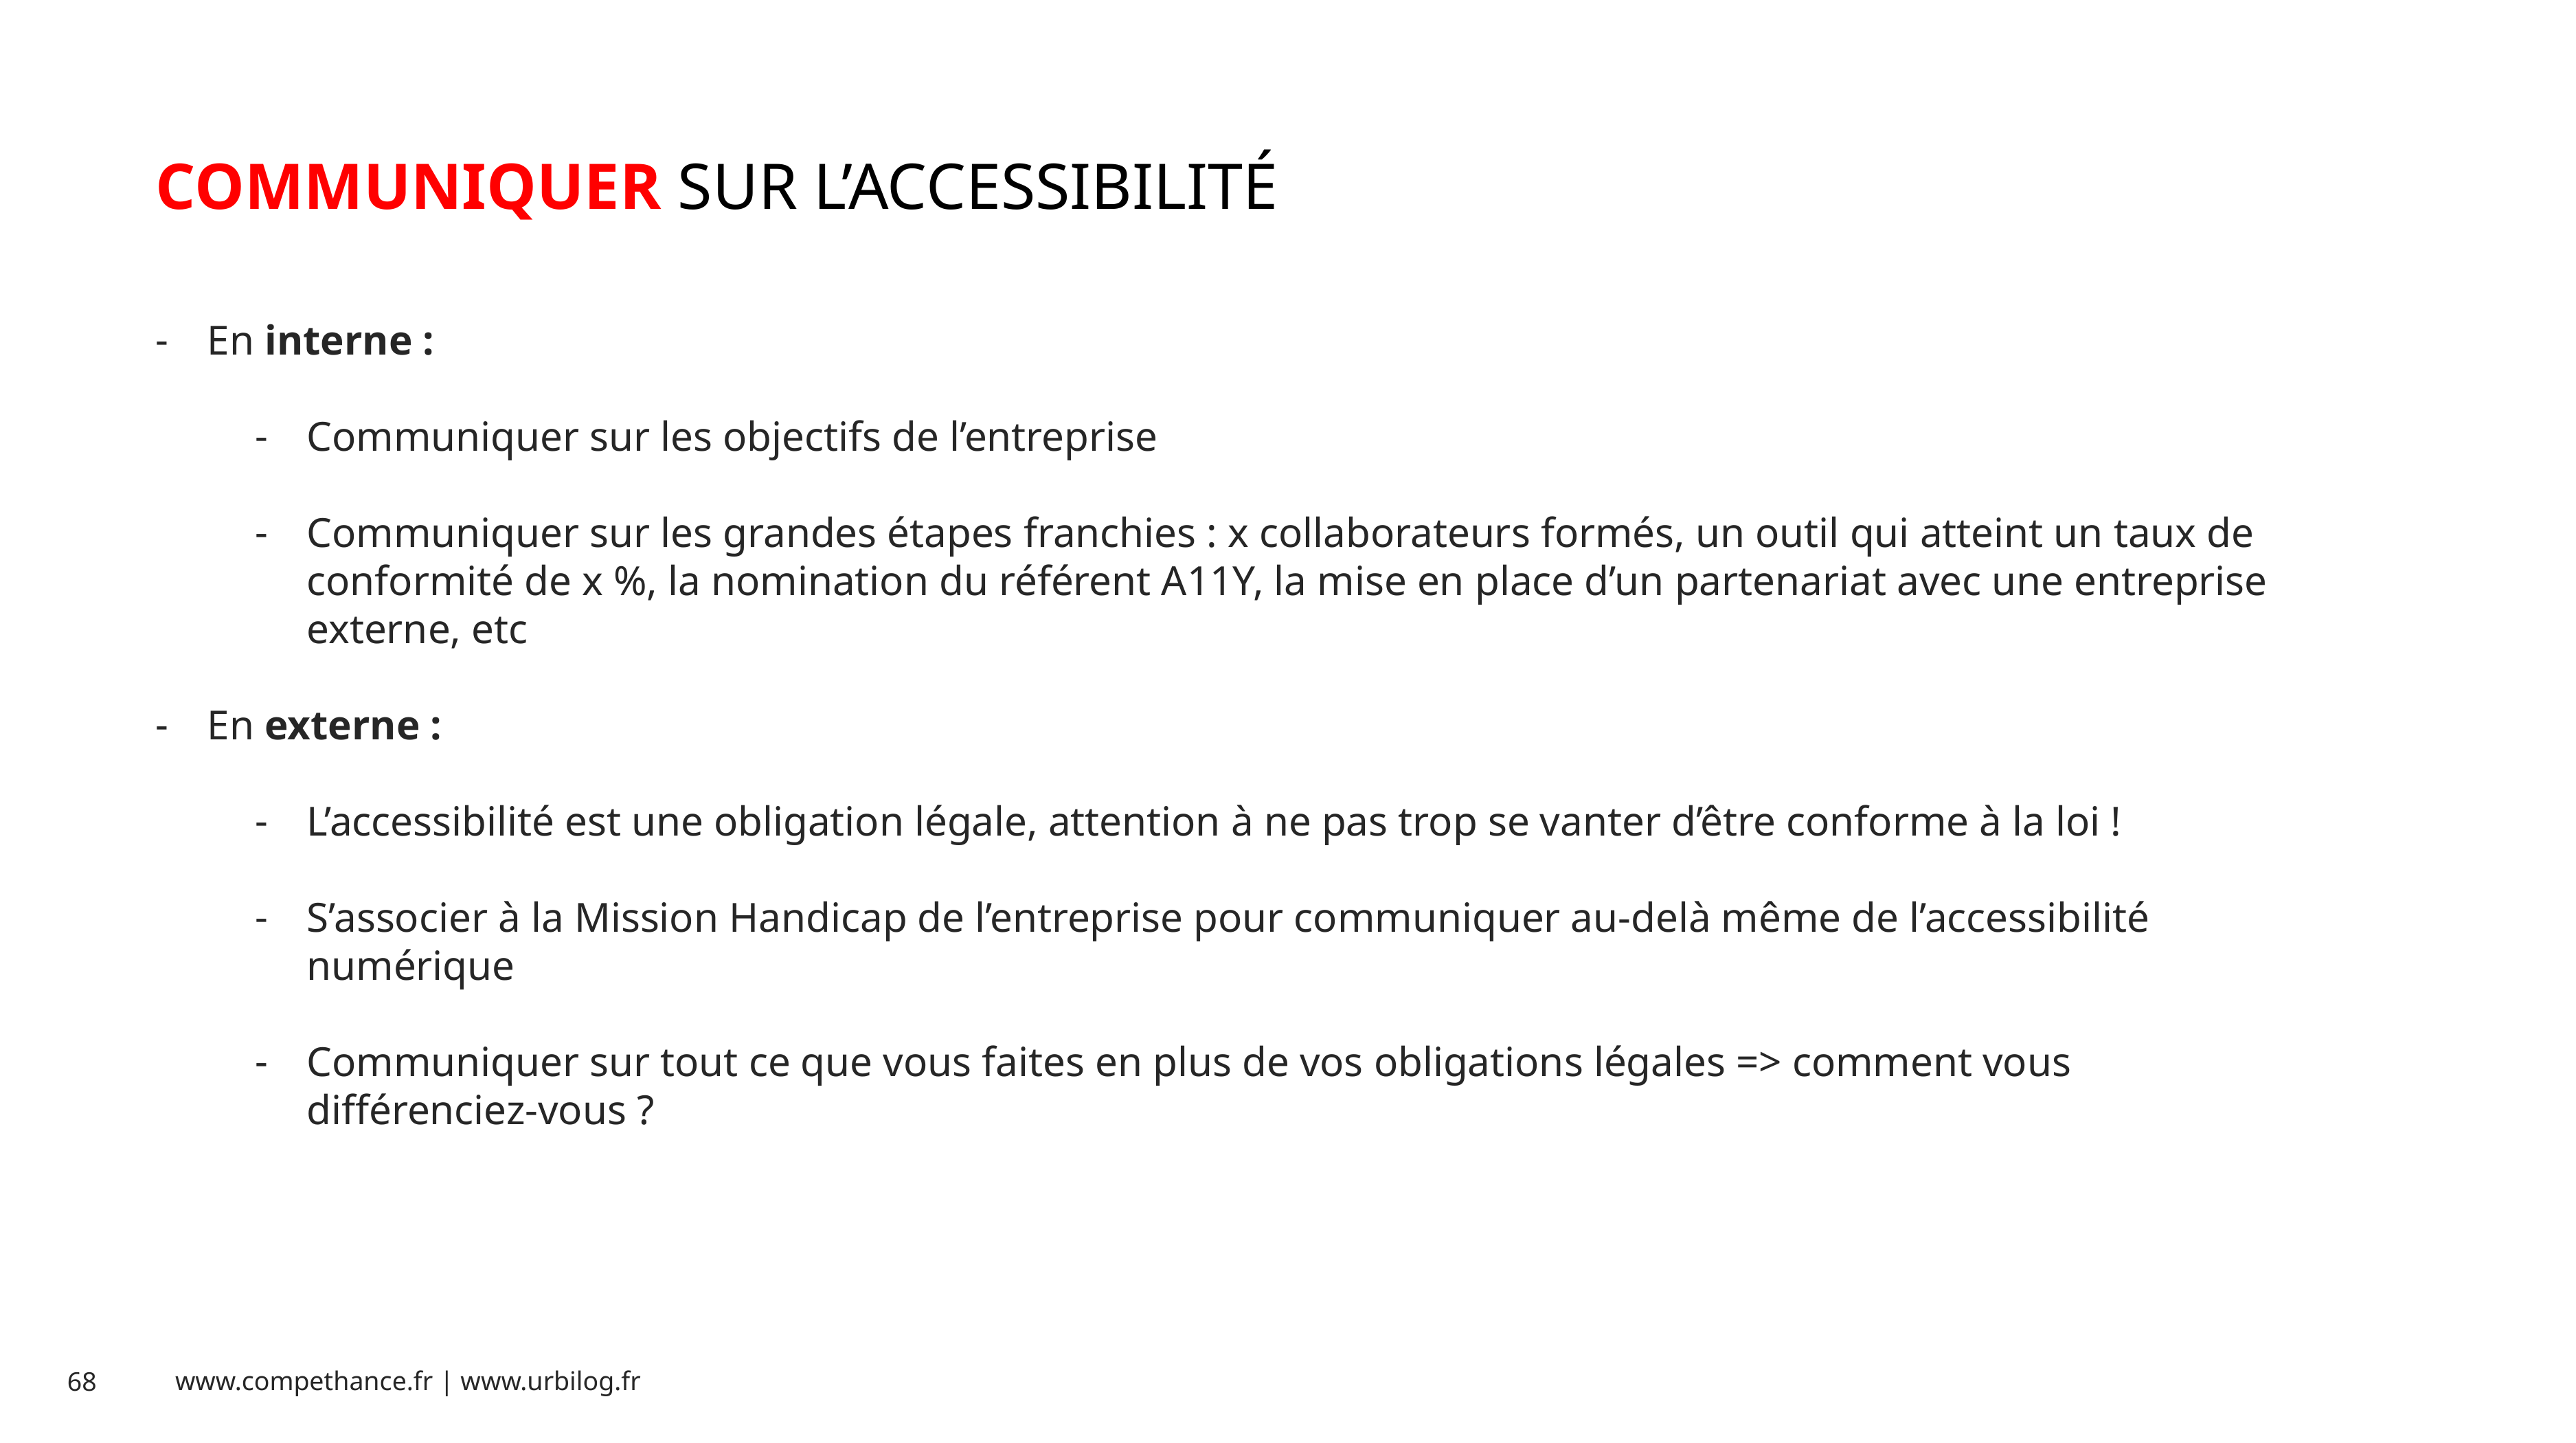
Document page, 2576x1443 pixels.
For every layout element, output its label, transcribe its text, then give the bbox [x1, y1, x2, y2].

title COMMUNIQUER SUR L’ACCESSIBILITÉ [145, 149, 2372, 256]
text_box En interne : Communiquer sur les objectifs de l’entreprise Communiquer sur les grandes étapes franchies : x collaborateurs formés, un outil qui atteint un taux de conformité de x %, la nomination du référent A11Y, la mise en place d’un partenariat avec une entreprise externe, etc En externe : L’accessibilité est une obligation légale, attention à ne pas trop se vanter d’être conforme à la loi ! S’associer à la Mission Handicap de l’entreprise pour communiquer au-delà même de l’accessibilité numérique Communiquer sur tout ce que vous faites en plus de vos obligations légales => comment vous différenciez-vous ? [145, 309, 2315, 1234]
